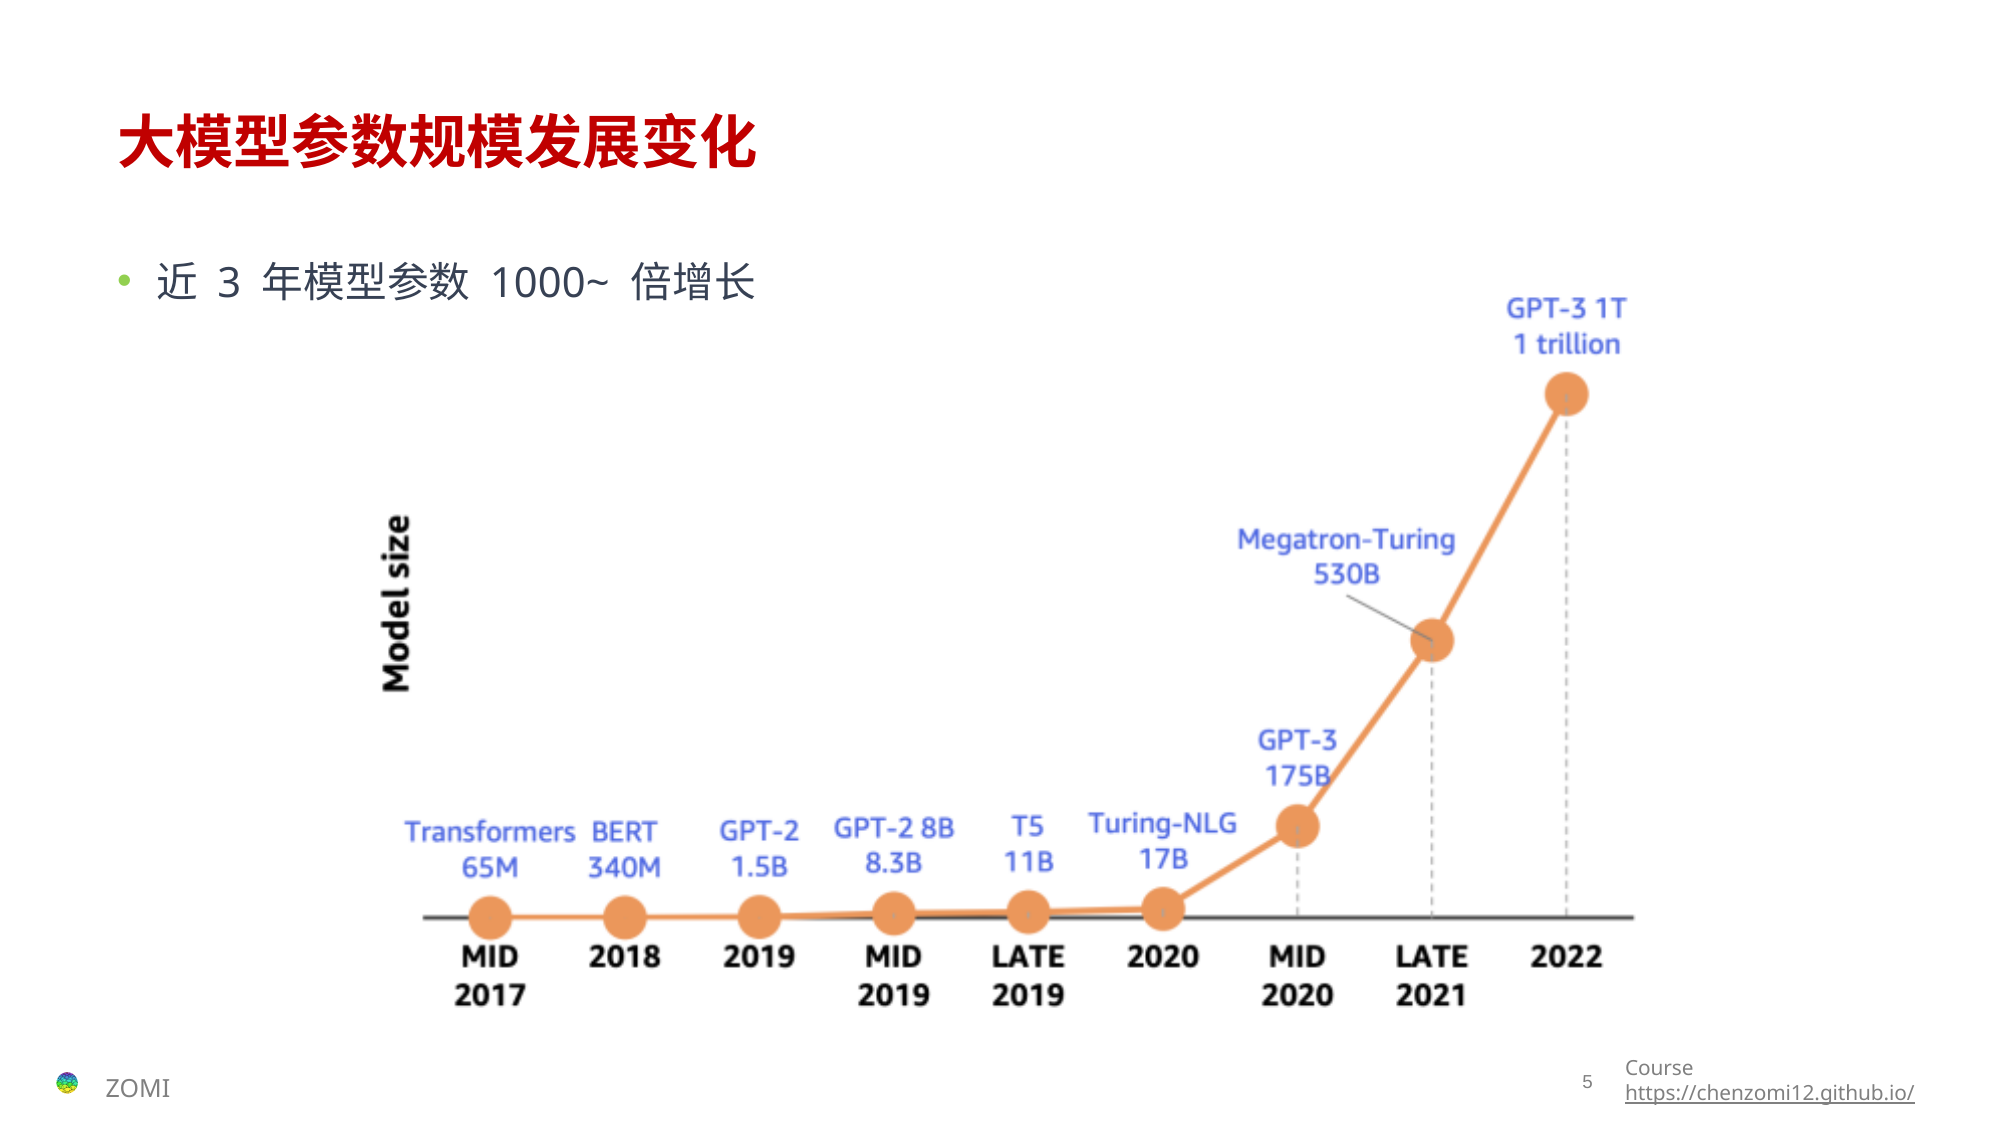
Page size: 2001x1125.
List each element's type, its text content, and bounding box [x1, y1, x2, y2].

list 近 3 年模型参数 1000~ 倍增长 [102, 223, 1901, 1043]
picture [349, 285, 1654, 1018]
picture [57, 1073, 77, 1093]
title 大模型参数规模发展变化 [102, 91, 1901, 189]
